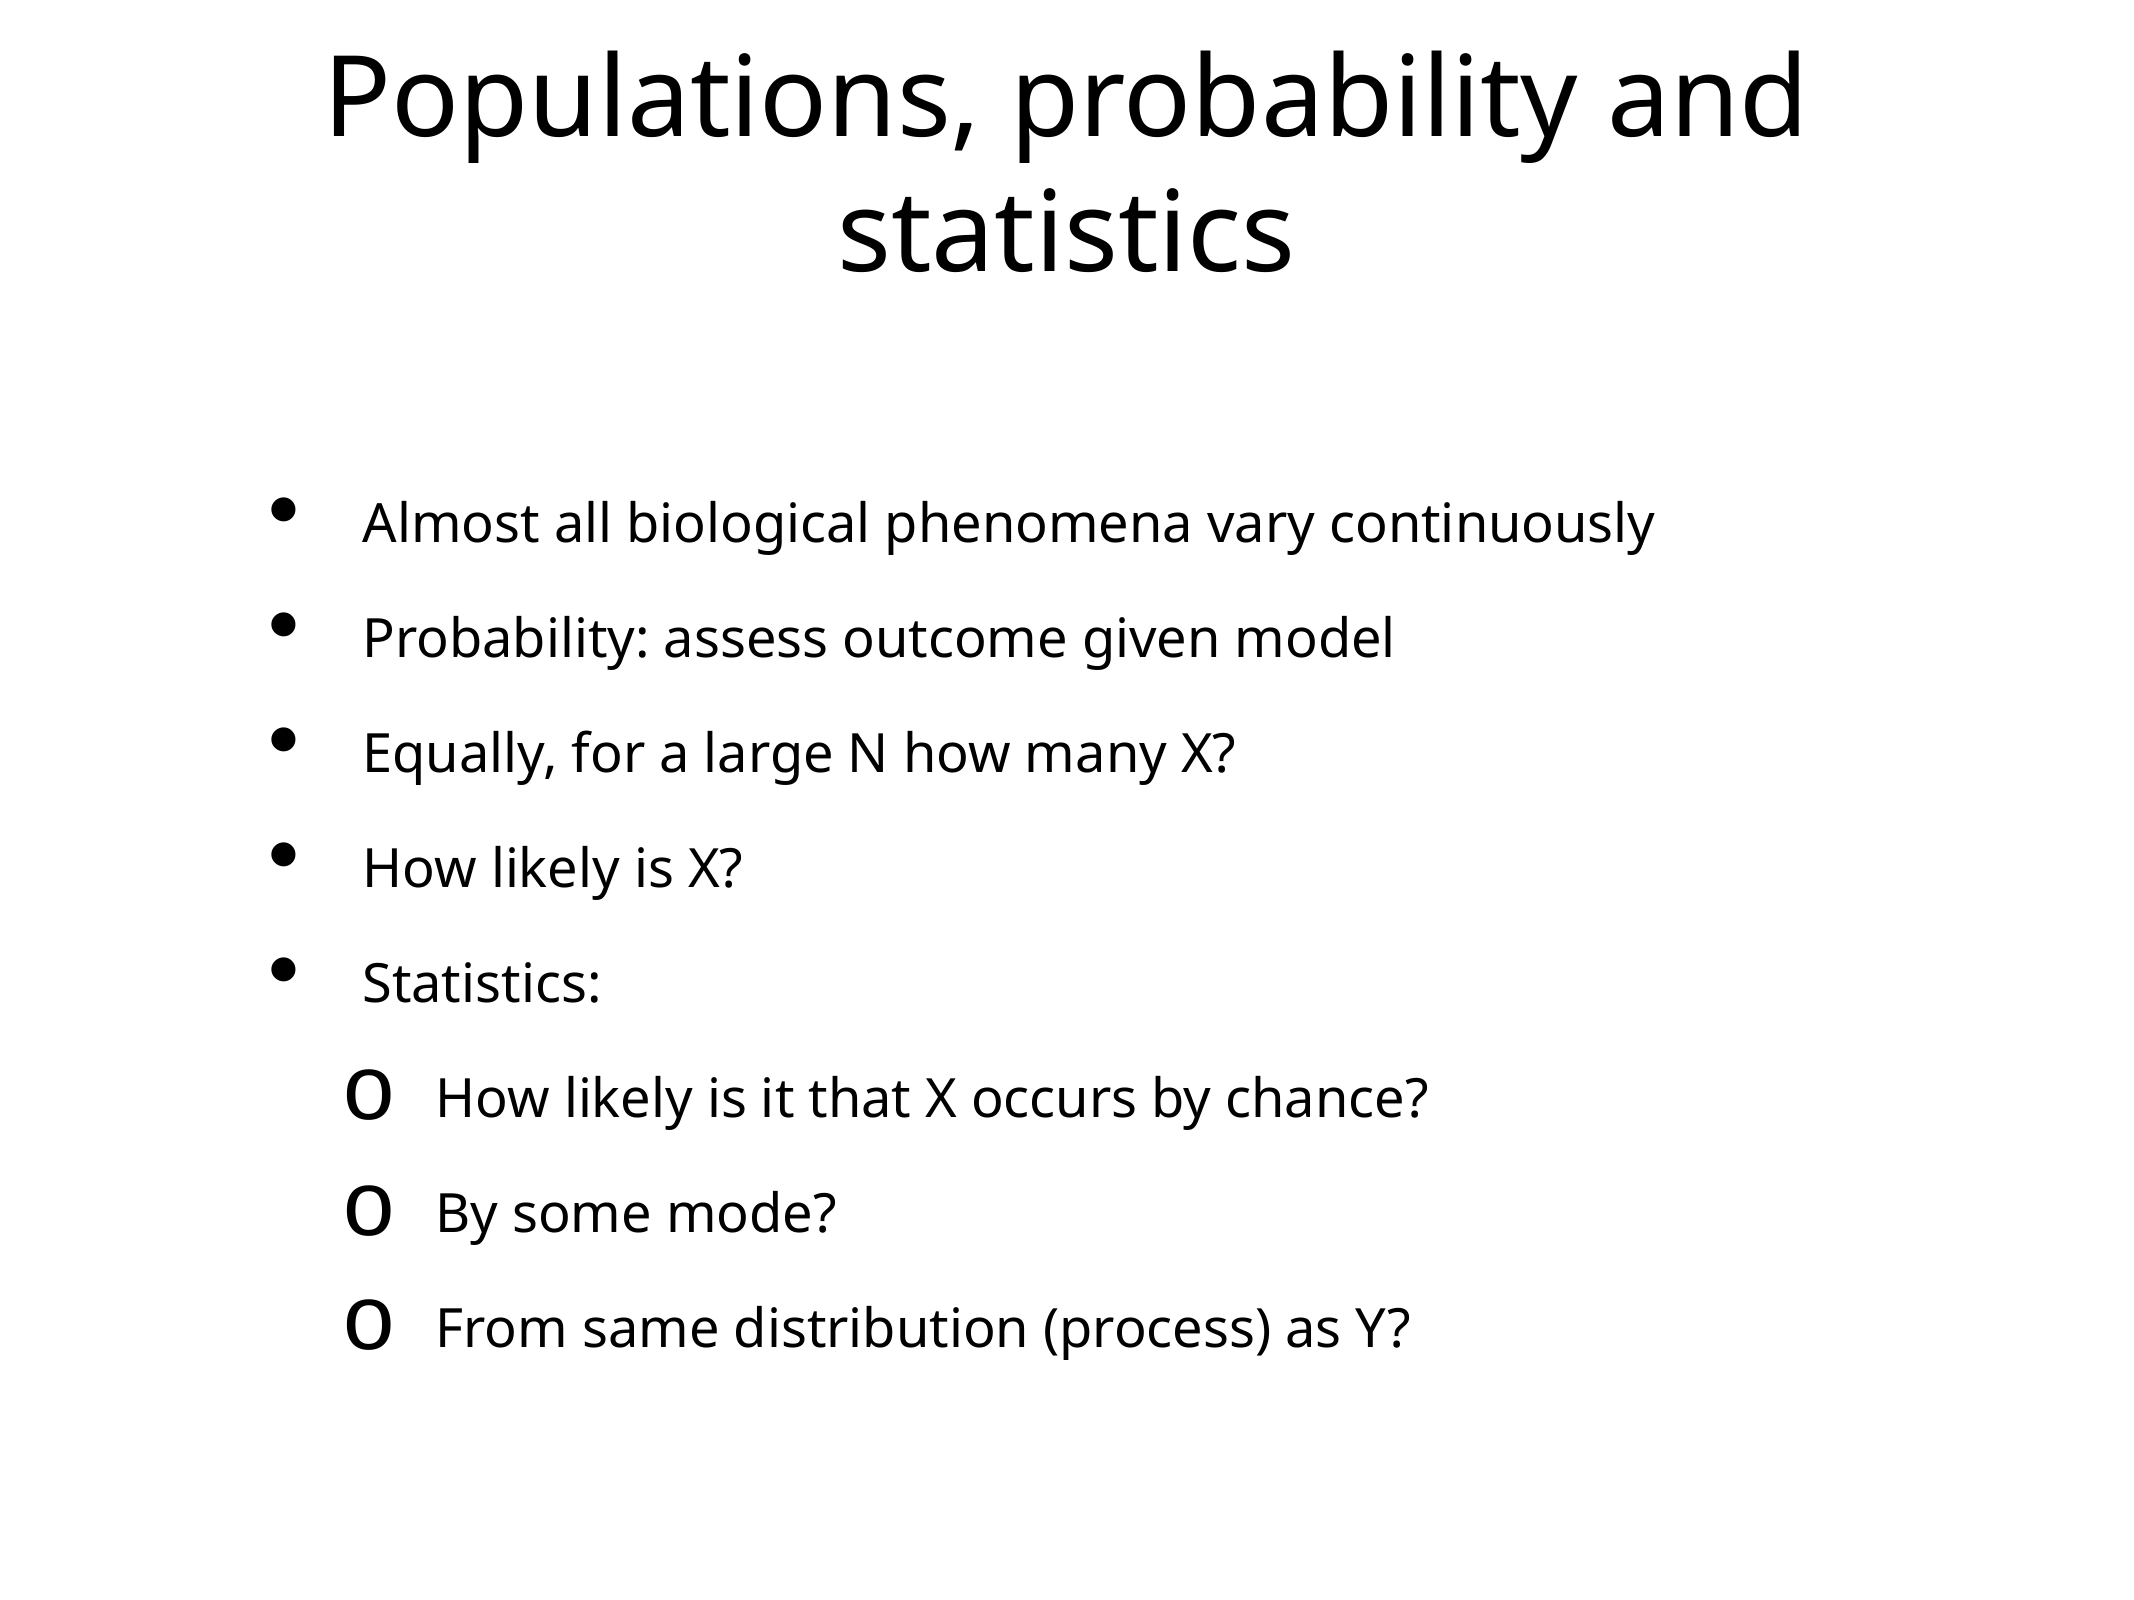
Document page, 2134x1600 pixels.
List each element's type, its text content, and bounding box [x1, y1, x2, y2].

title Populations, probability and statistics [207, 41, 1926, 278]
list Almost all biological phenomena vary continuously Probability: assess outcome given model Equally, for a large N how many X? How likely is X? Statistics: How likely is it that X occurs by chance? By some mode? From same distribution (process) as Y? [207, 453, 1926, 1393]
